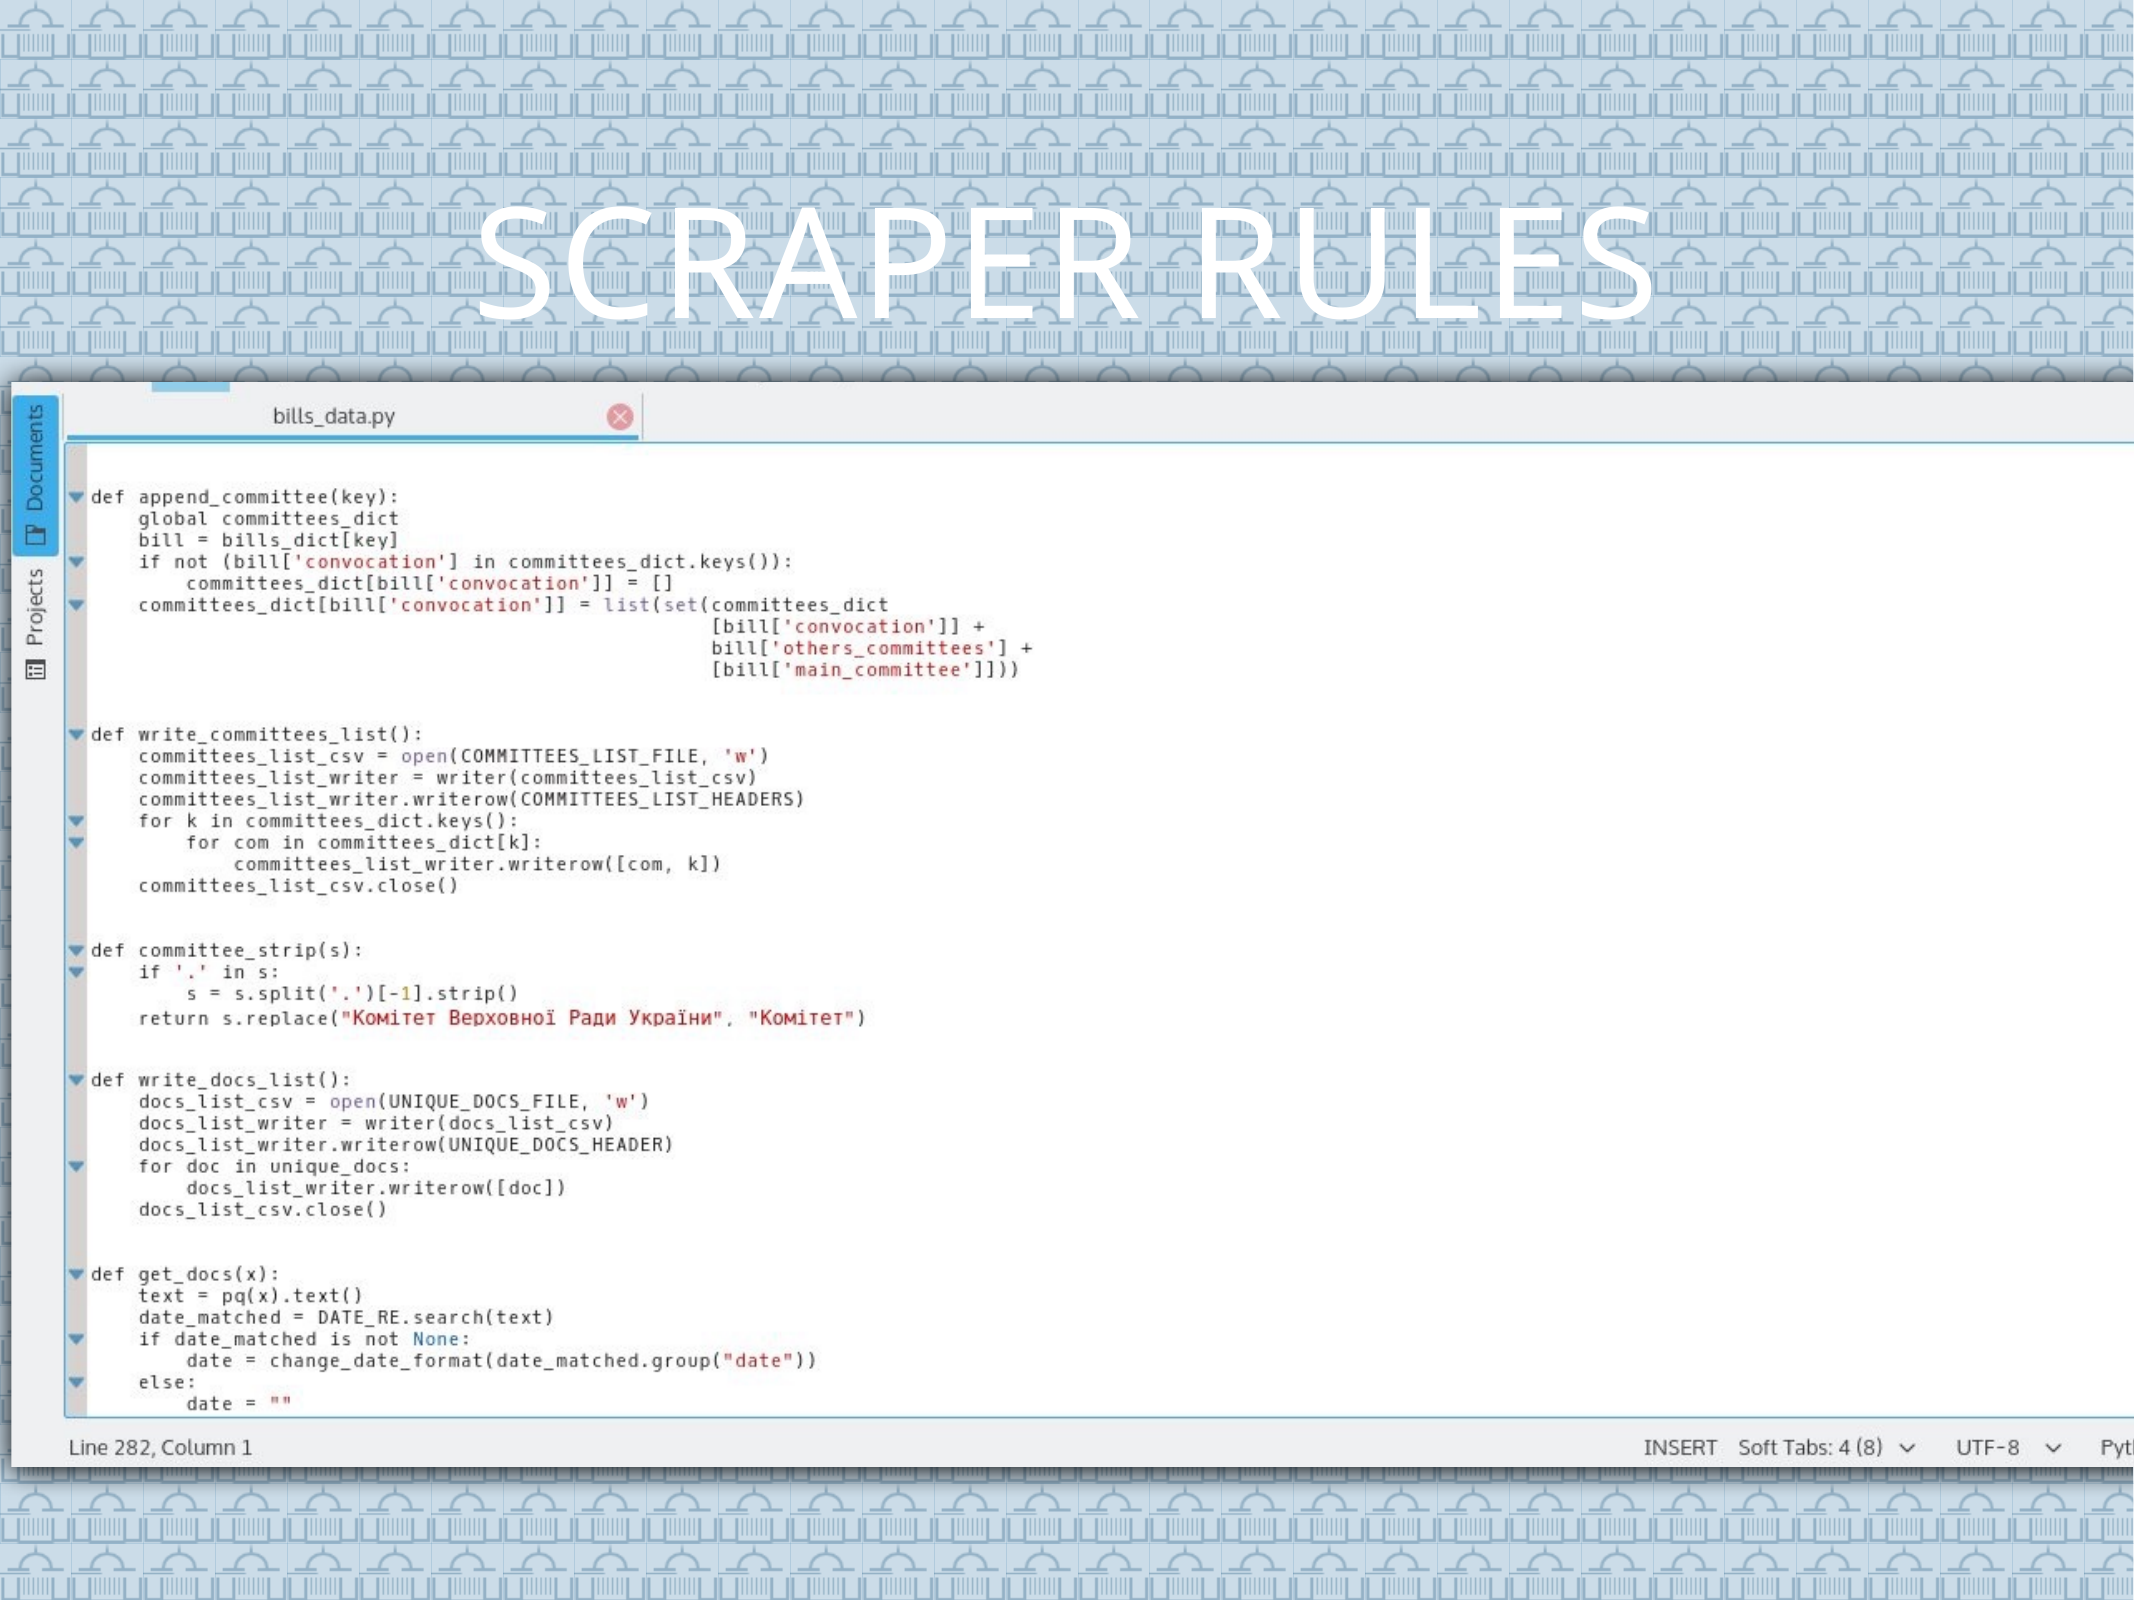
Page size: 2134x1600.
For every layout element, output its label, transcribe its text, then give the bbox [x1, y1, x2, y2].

picture [0, 0, 2134, 1600]
title scraper rules [109, 191, 2024, 382]
